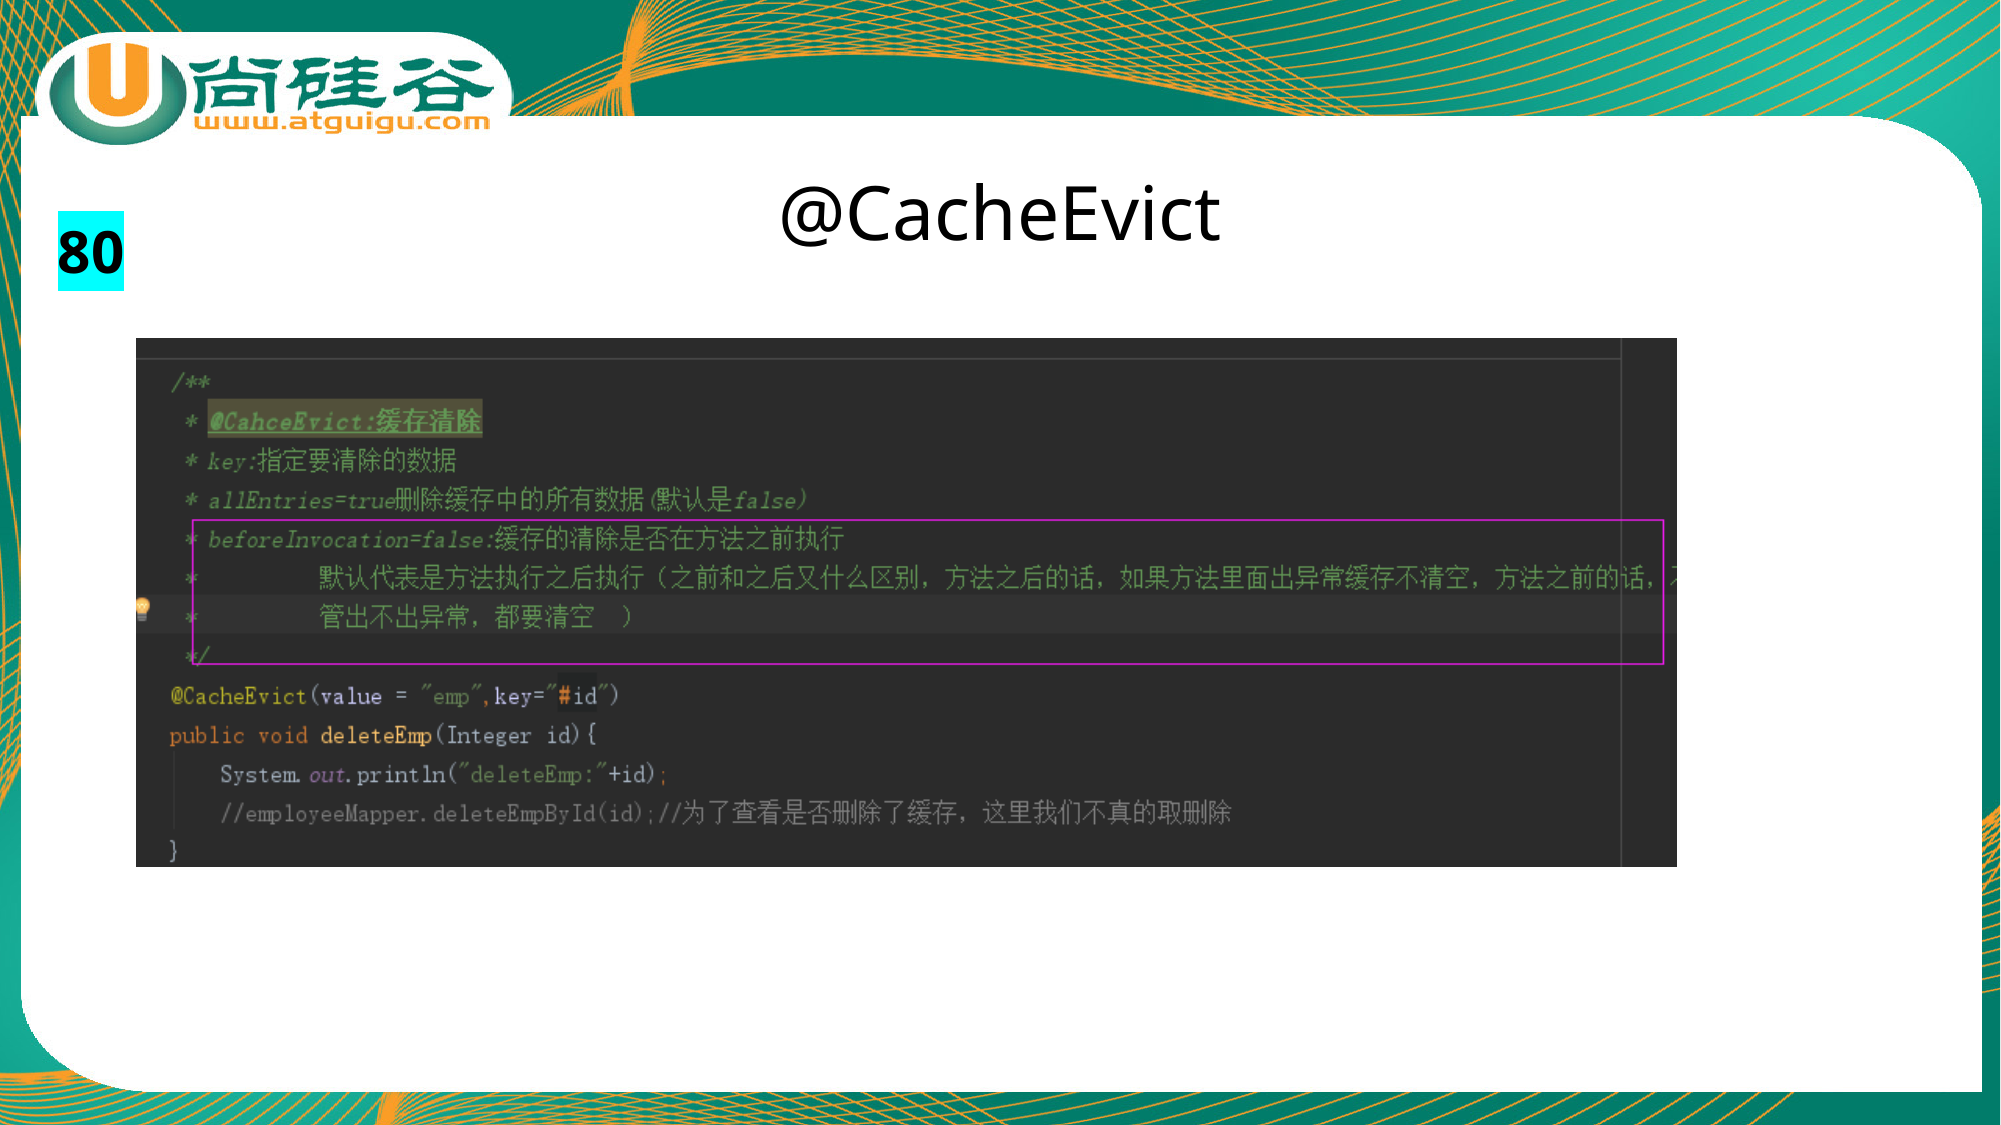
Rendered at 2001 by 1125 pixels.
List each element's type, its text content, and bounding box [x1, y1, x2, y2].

picture [0, 0, 2001, 1125]
text_box 80 [43, 208, 140, 293]
title @CacheEvict [99, 117, 1900, 305]
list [136, 337, 1678, 867]
